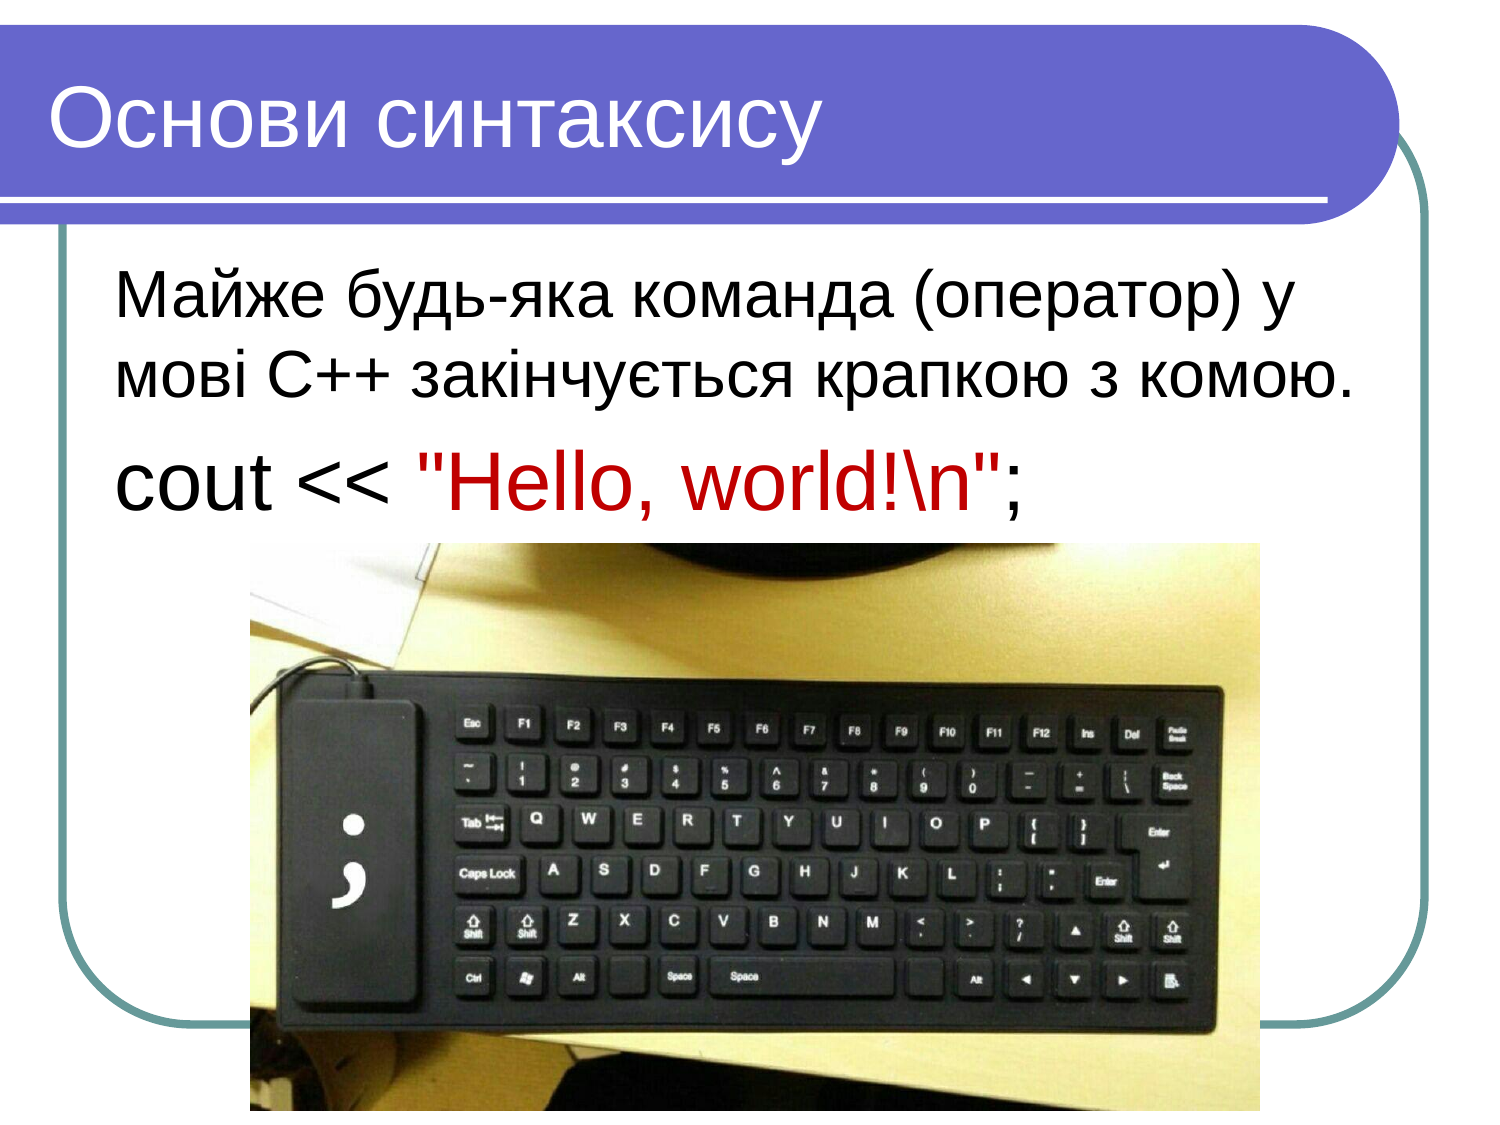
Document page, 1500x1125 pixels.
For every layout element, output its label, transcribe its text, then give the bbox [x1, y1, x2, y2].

text_box Майже будь-яка команда (оператор) у мові C++ закінчується крапкою з комою. cout << "Hello, world!\n"; [99, 243, 1400, 969]
text_box Основи синтаксису [32, 37, 1347, 188]
picture [250, 543, 1260, 1111]
